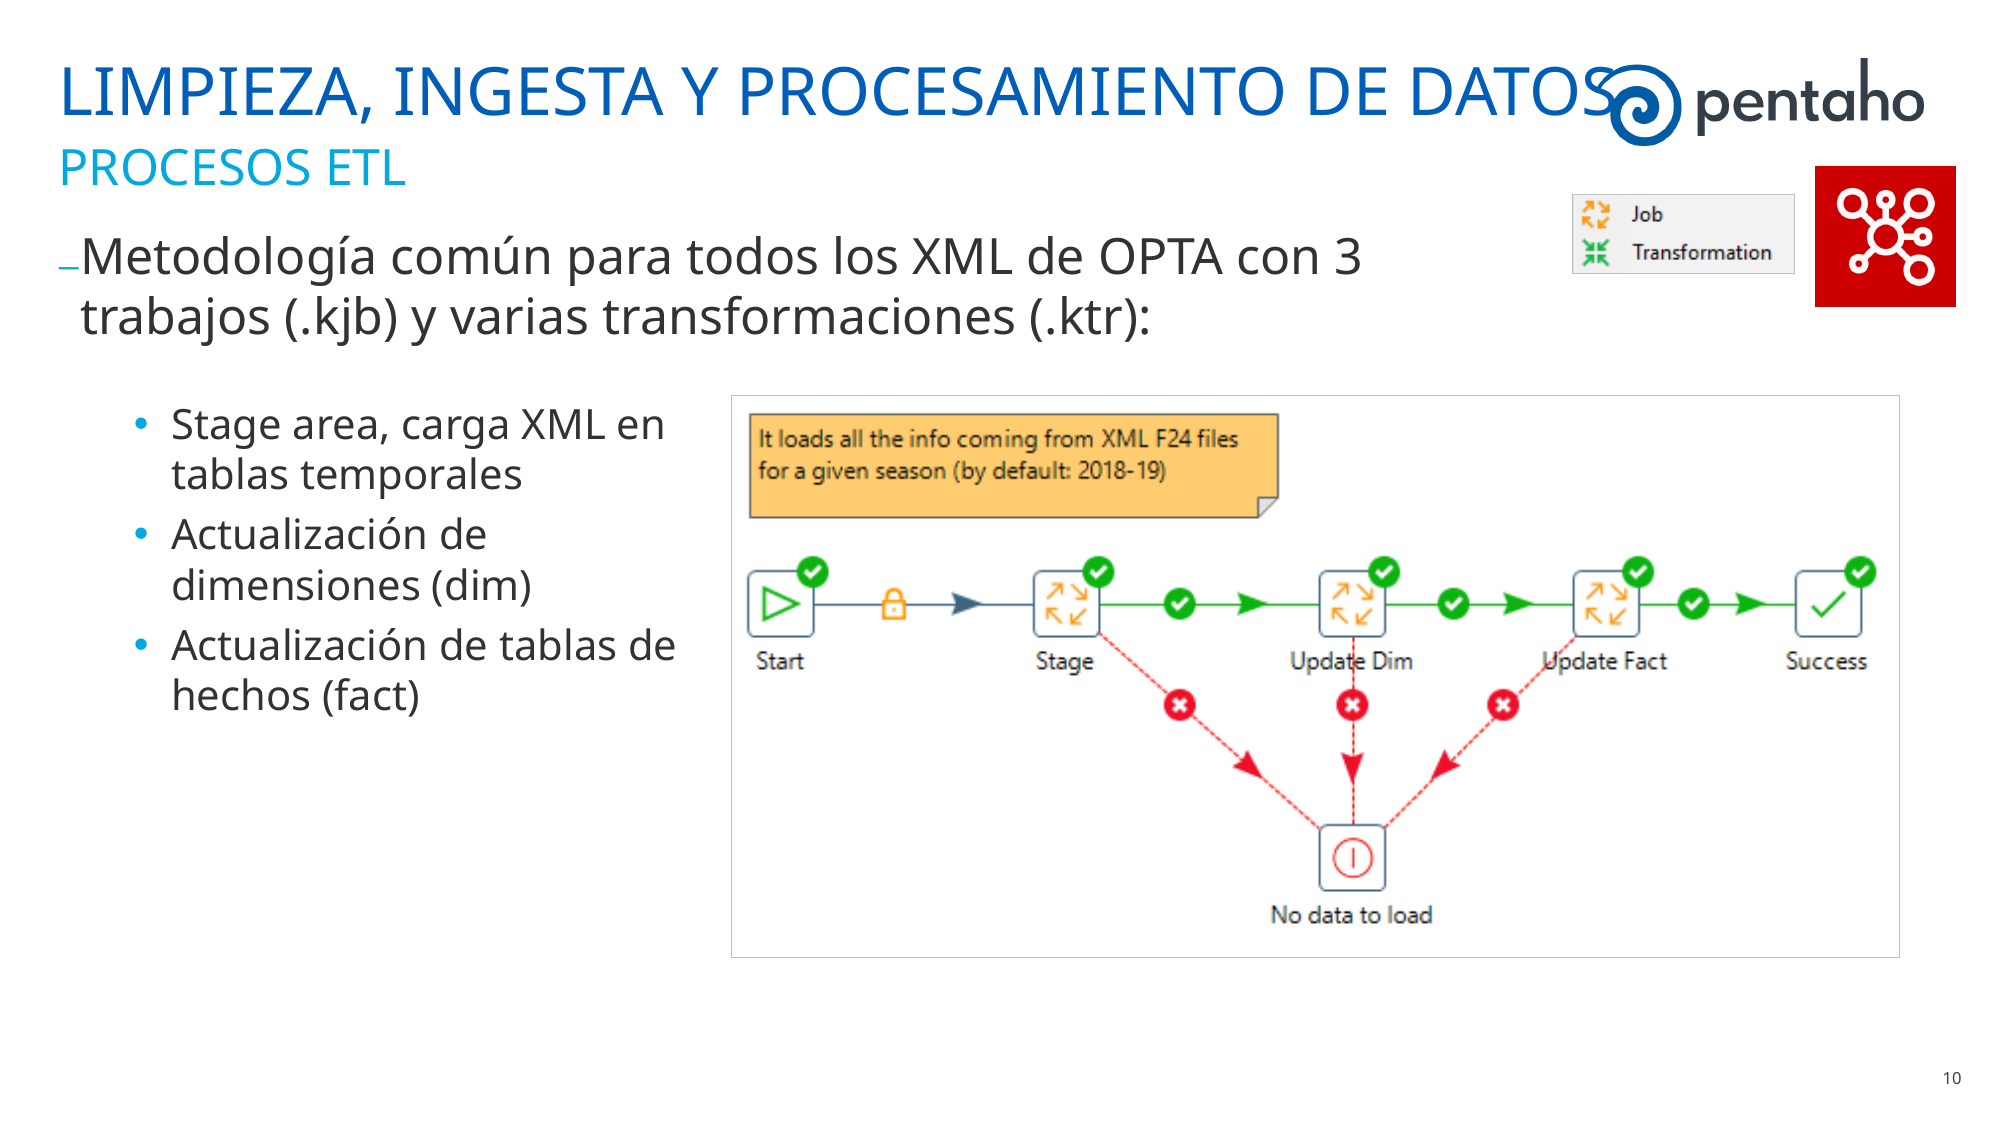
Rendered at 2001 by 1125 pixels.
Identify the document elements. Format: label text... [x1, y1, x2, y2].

picture [1572, 194, 1795, 274]
picture [731, 395, 1900, 958]
text_box Stage area, carga XML en tablas temporales Actualización de dimensiones (dim) Actualización de tablas de hechos (fact) [43, 390, 707, 958]
list PROCESOS ETL [43, 127, 966, 205]
picture [1595, 58, 1924, 147]
list Metodología común para todos los XML de OPTA con 3 trabajos (.kjb) y varias transformaciones (.ktr): [43, 216, 1491, 362]
picture [1815, 166, 1956, 307]
slide_number 10 [1931, 1069, 1973, 1090]
title LIMPIEZA, INGESTA Y PROCESAMIENTO DE DATOS [43, 48, 1738, 128]
